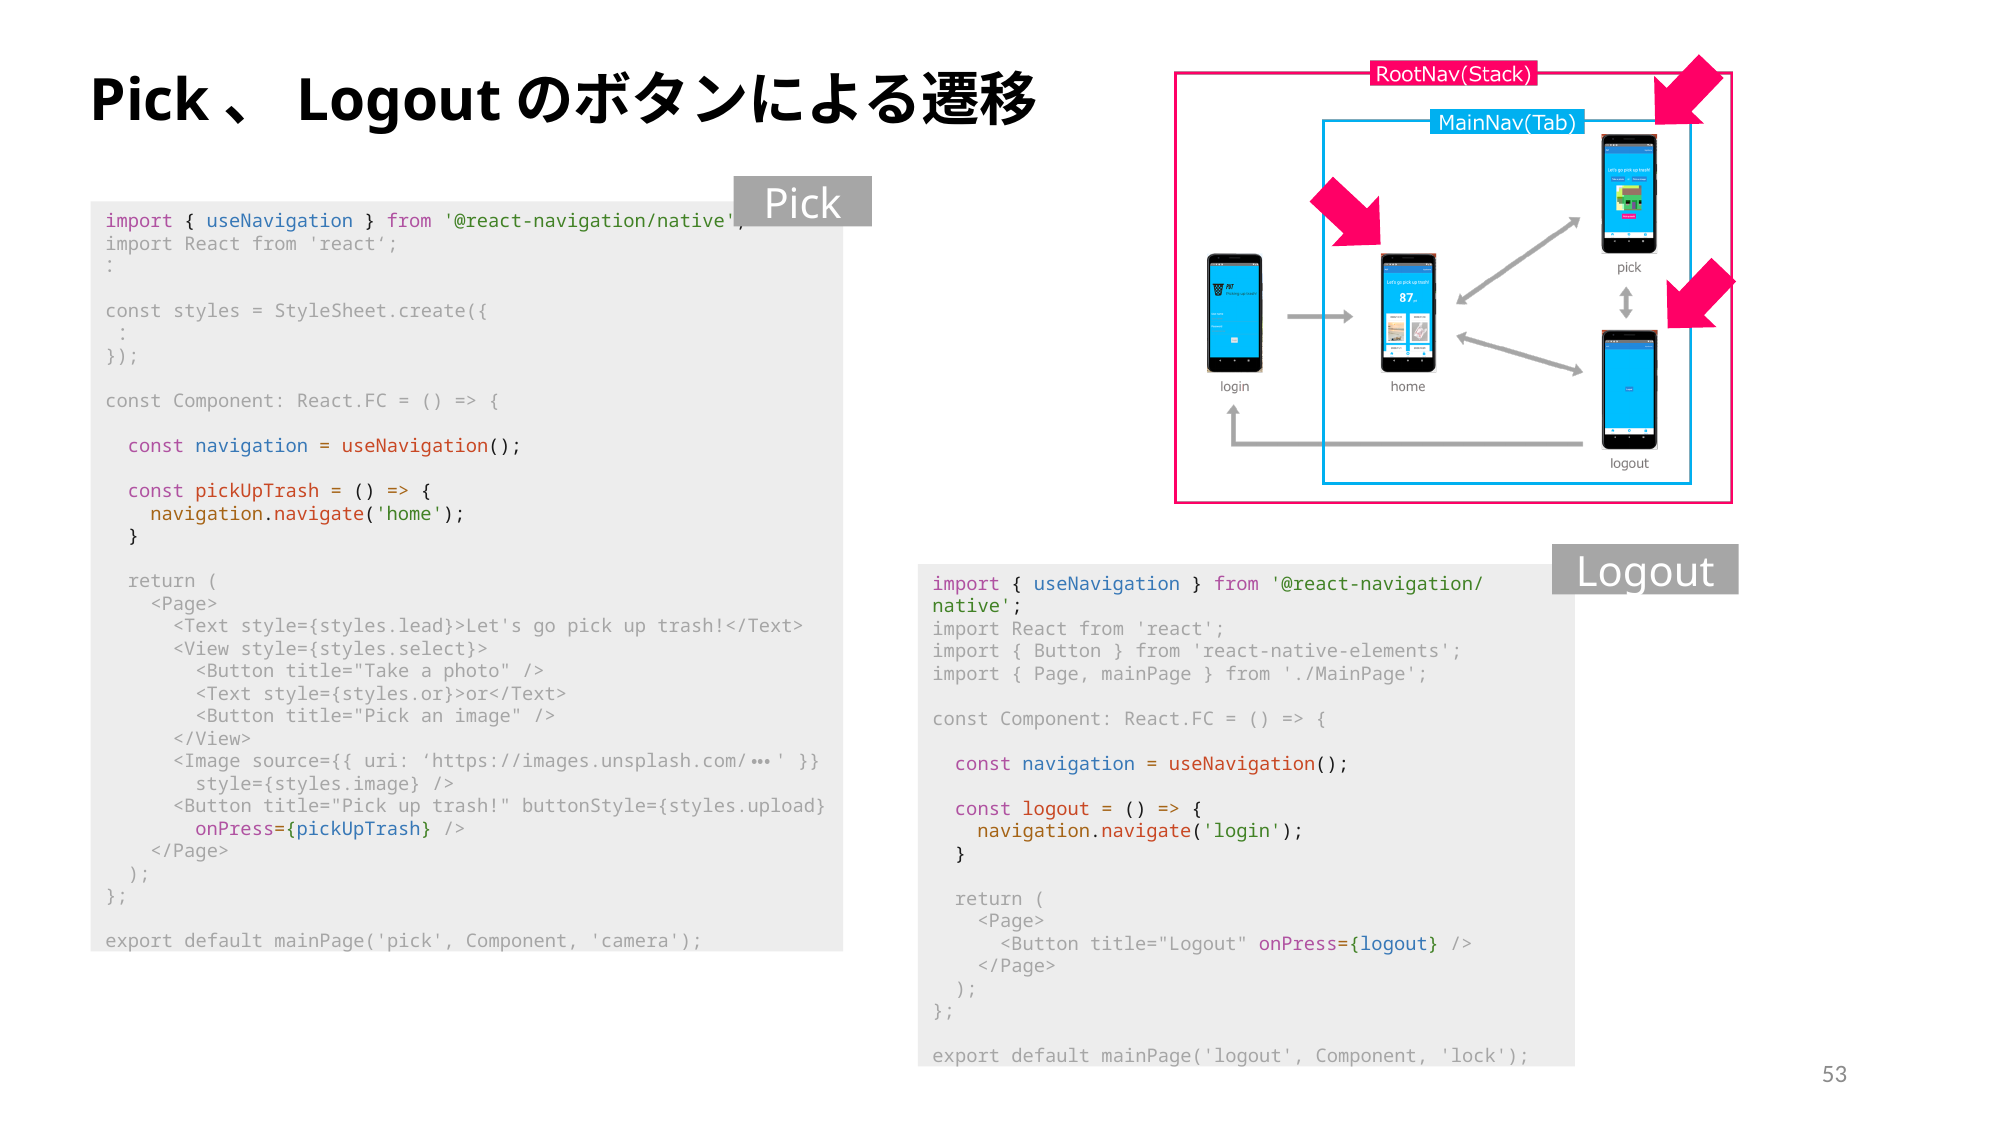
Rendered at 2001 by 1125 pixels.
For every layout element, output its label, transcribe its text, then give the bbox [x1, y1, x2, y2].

text_box Pick、Logoutのボタンによる遷移 [74, 54, 1174, 140]
text_box Logout [1552, 544, 1739, 595]
text_box Pick [733, 176, 872, 227]
text_box import { useNavigation } from '@react-navigation/native'; import React from 'react'; import { Button } from 'react-native-elements'; import { Page, mainPage } from './MainPage'; const Component: React.FC = () => { const navigation = useNavigation(); const logout = () => { navigation.navigate('login'); } return ( <Page> <Button title="Logout" onPress={logout} /> </Page> ); }; export default mainPage('logout', Component, 'lock'); [917, 564, 1575, 1067]
picture [1174, 54, 1733, 504]
text_box import { useNavigation } from '@react-navigation/native'; import React from 'react‘; ： const styles = StyleSheet.create({ ： }); const Component: React.FC = () => { const navigation = useNavigation(); const pickUpTrash = () => { navigation.navigate('home'); } return ( <Page> <Text style={styles.lead}>Let's go pick up trash!</Text> <View style={styles.select}> <Button title="Take a photo" /> <Text style={styles.or}>or</Text> <Button title="Pick an image" /> </View> <Image source={{ uri: ‘https://images.unsplash.com/・・・' }} style={styles.image} /> <Button title="Pick up trash!" buttonStyle={styles.upload} onPress={pickUpTrash} /> </Page> ); }; export default mainPage('pick', Component, 'camera'); [90, 201, 844, 952]
slide_number 53 [1412, 1042, 1863, 1103]
